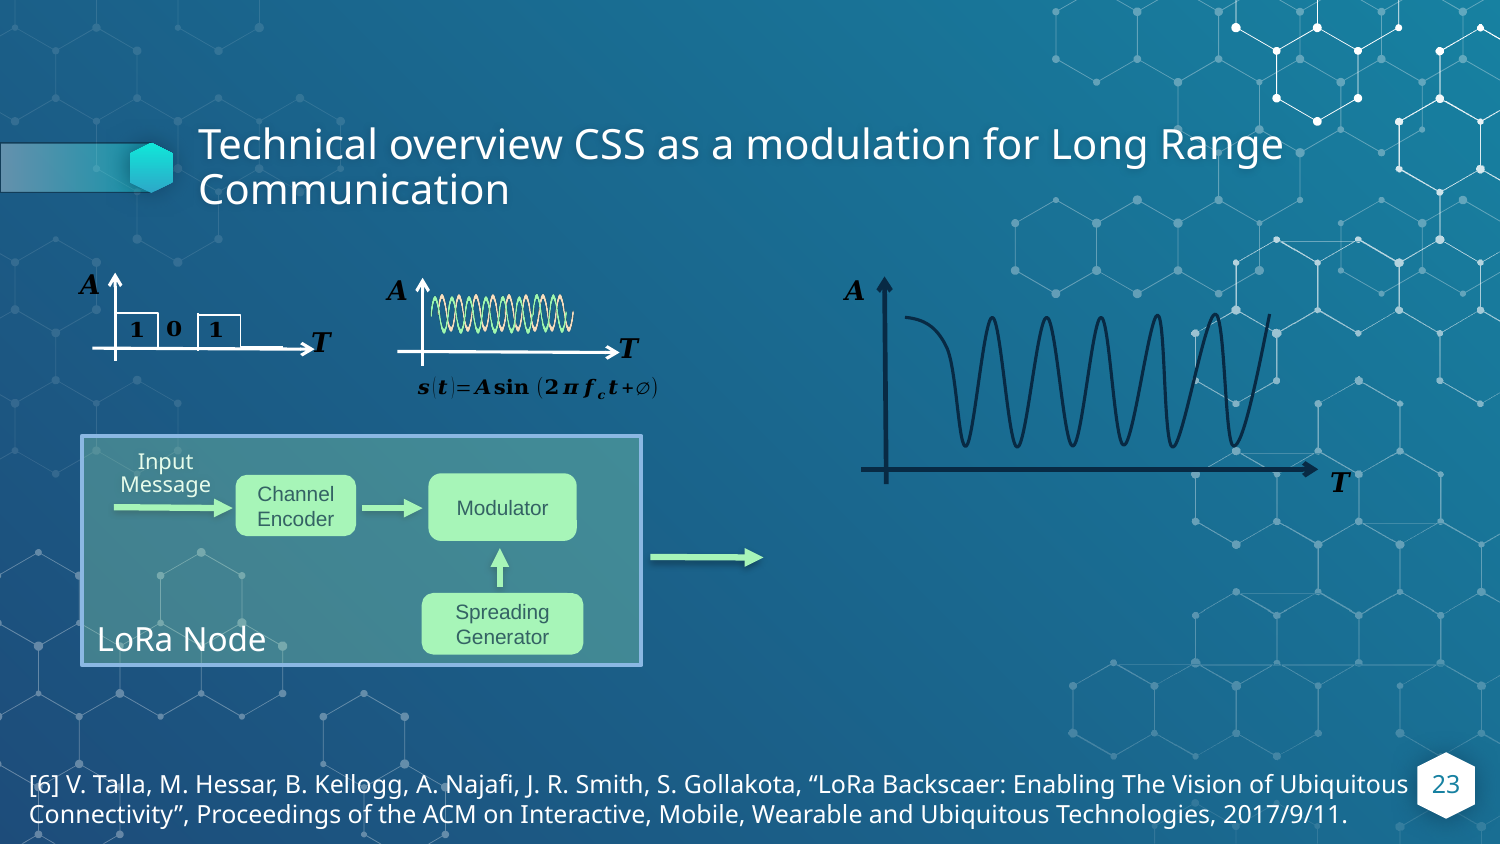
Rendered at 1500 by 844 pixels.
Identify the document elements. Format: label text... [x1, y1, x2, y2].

picture [425, 284, 575, 338]
text_box LoRa Node [80, 434, 643, 667]
slide_number 23 [1417, 752, 1475, 819]
text_box [904, 312, 1272, 449]
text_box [114, 312, 197, 349]
title Technical overview CSS as a modulation for Long Range Communication [198, 140, 1500, 198]
text_box [6] V. Talla, M. Hessar, B. Kellogg, A. Najafi, J. R. Smith, S. Gollakota, “LoRa Backscaer: Enabling The Vision of Ubiquitous Connectivity”, Proceedings of the ACM on Interactive, Mobile, Wearable and Ubiquitous Technologies, 2017/9/11. [14, 761, 1432, 837]
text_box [199, 314, 283, 348]
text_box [114, 509, 232, 515]
